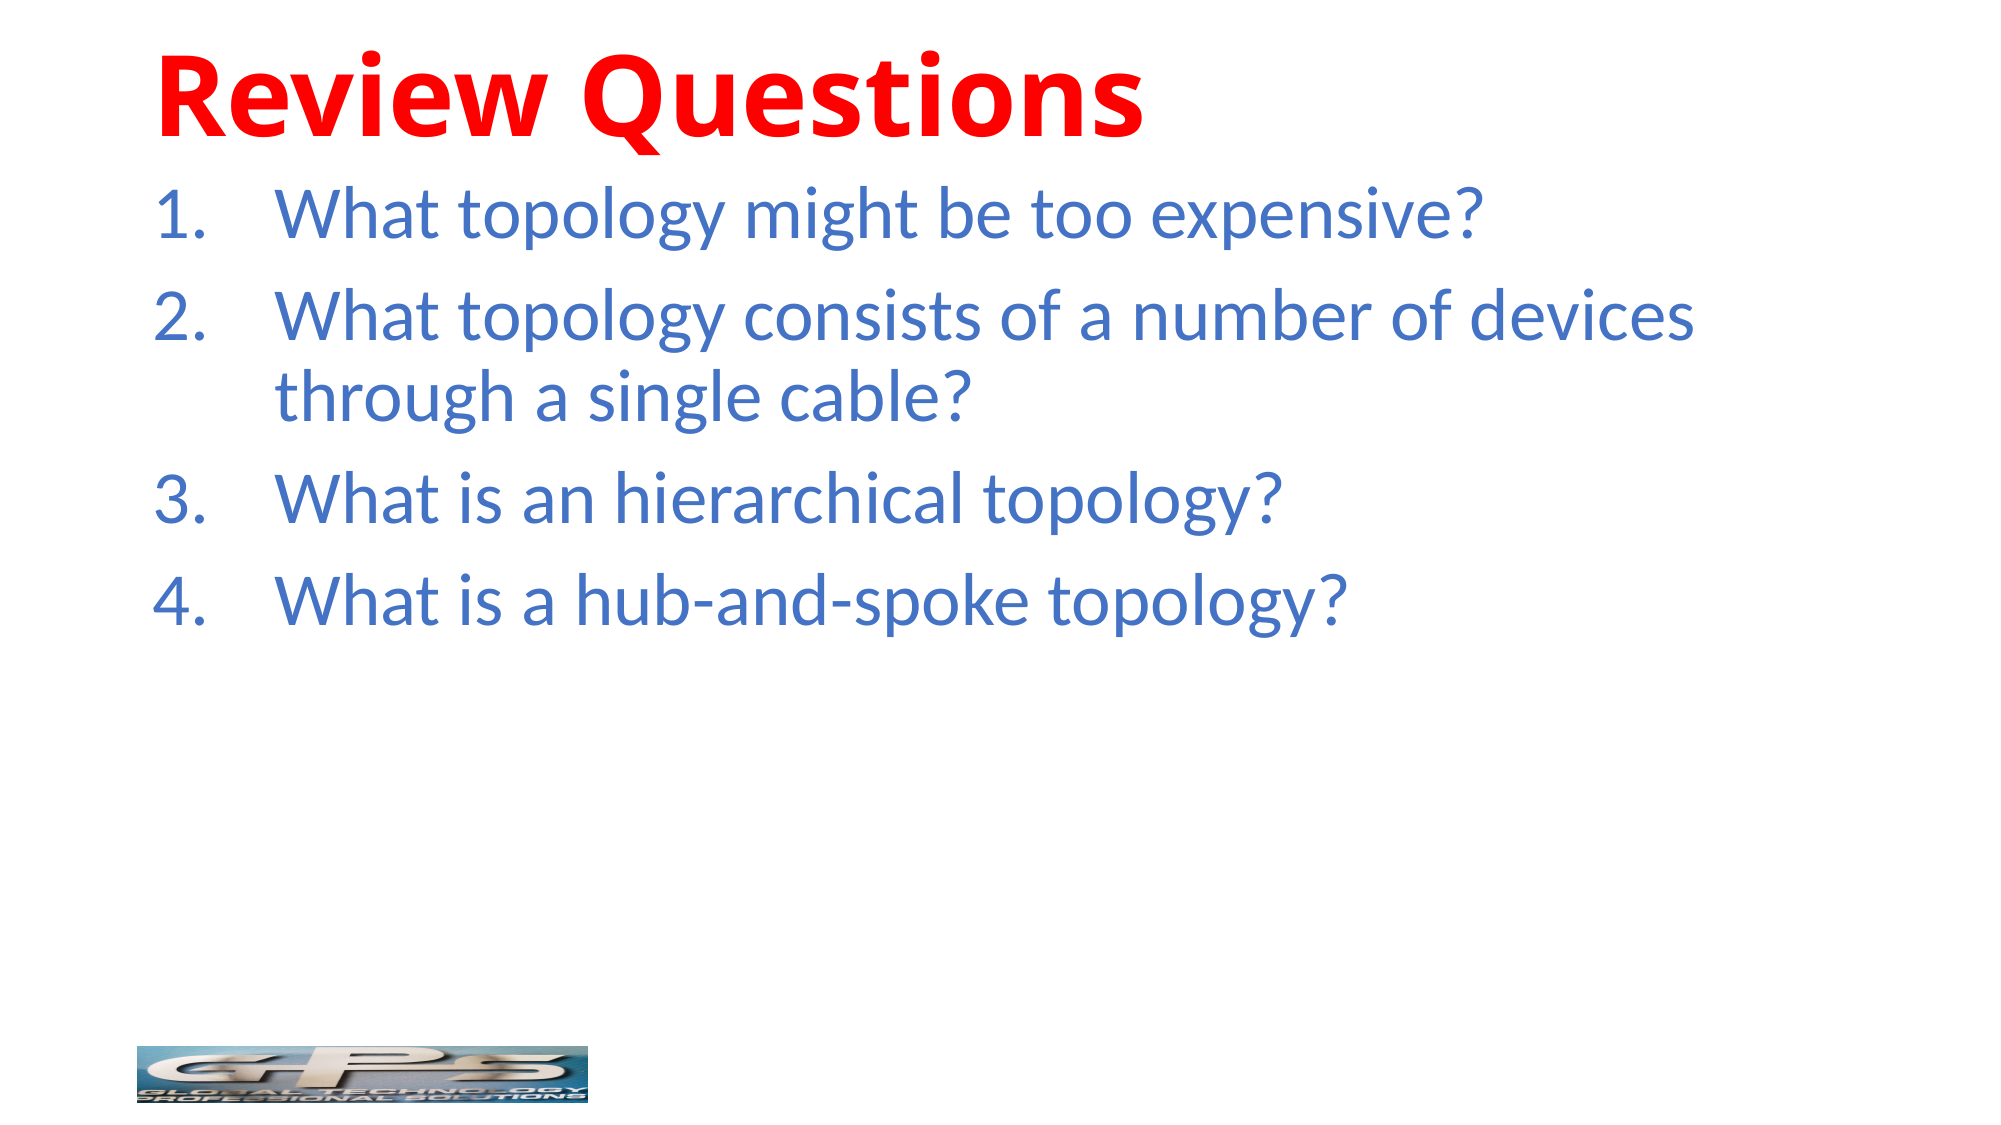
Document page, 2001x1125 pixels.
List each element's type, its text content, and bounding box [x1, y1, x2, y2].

title Review Questions [137, 59, 1863, 142]
list What topology might be too expensive? What topology consists of a number of devices through a single cable? What is an hierarchical topology? What is a hub-and-spoke topology? [137, 166, 1863, 1014]
picture [137, 1046, 588, 1103]
